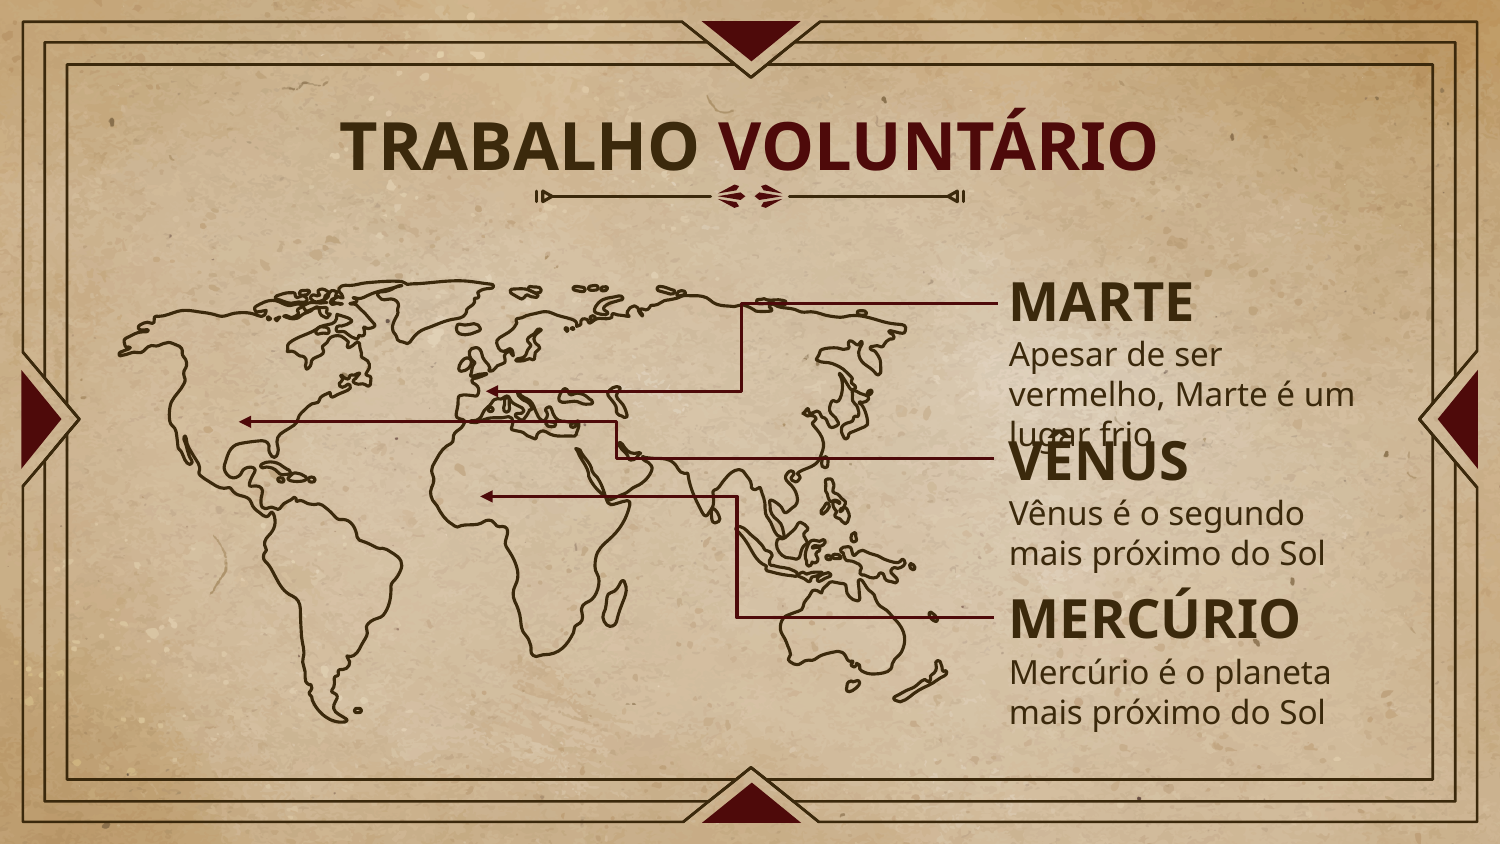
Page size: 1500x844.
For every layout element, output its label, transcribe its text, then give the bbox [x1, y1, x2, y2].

text_box Apesar de ser vermelho, Marte é um lugar frio [993, 318, 1382, 412]
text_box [485, 303, 998, 392]
text_box Vênus é o segundo mais próximo do Sol [993, 476, 1382, 571]
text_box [479, 496, 994, 618]
text_box VÊNUS [993, 412, 1382, 476]
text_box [118, 280, 948, 723]
picture [0, 0, 1500, 844]
title TRABALHO VOLUNTÁRIO [118, 88, 1382, 183]
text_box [238, 421, 994, 460]
text_box MERCÚRIO [993, 571, 1382, 635]
text_box Mercúrio é o planeta mais próximo do Sol [993, 635, 1382, 730]
text_box MARTE [993, 253, 1382, 318]
